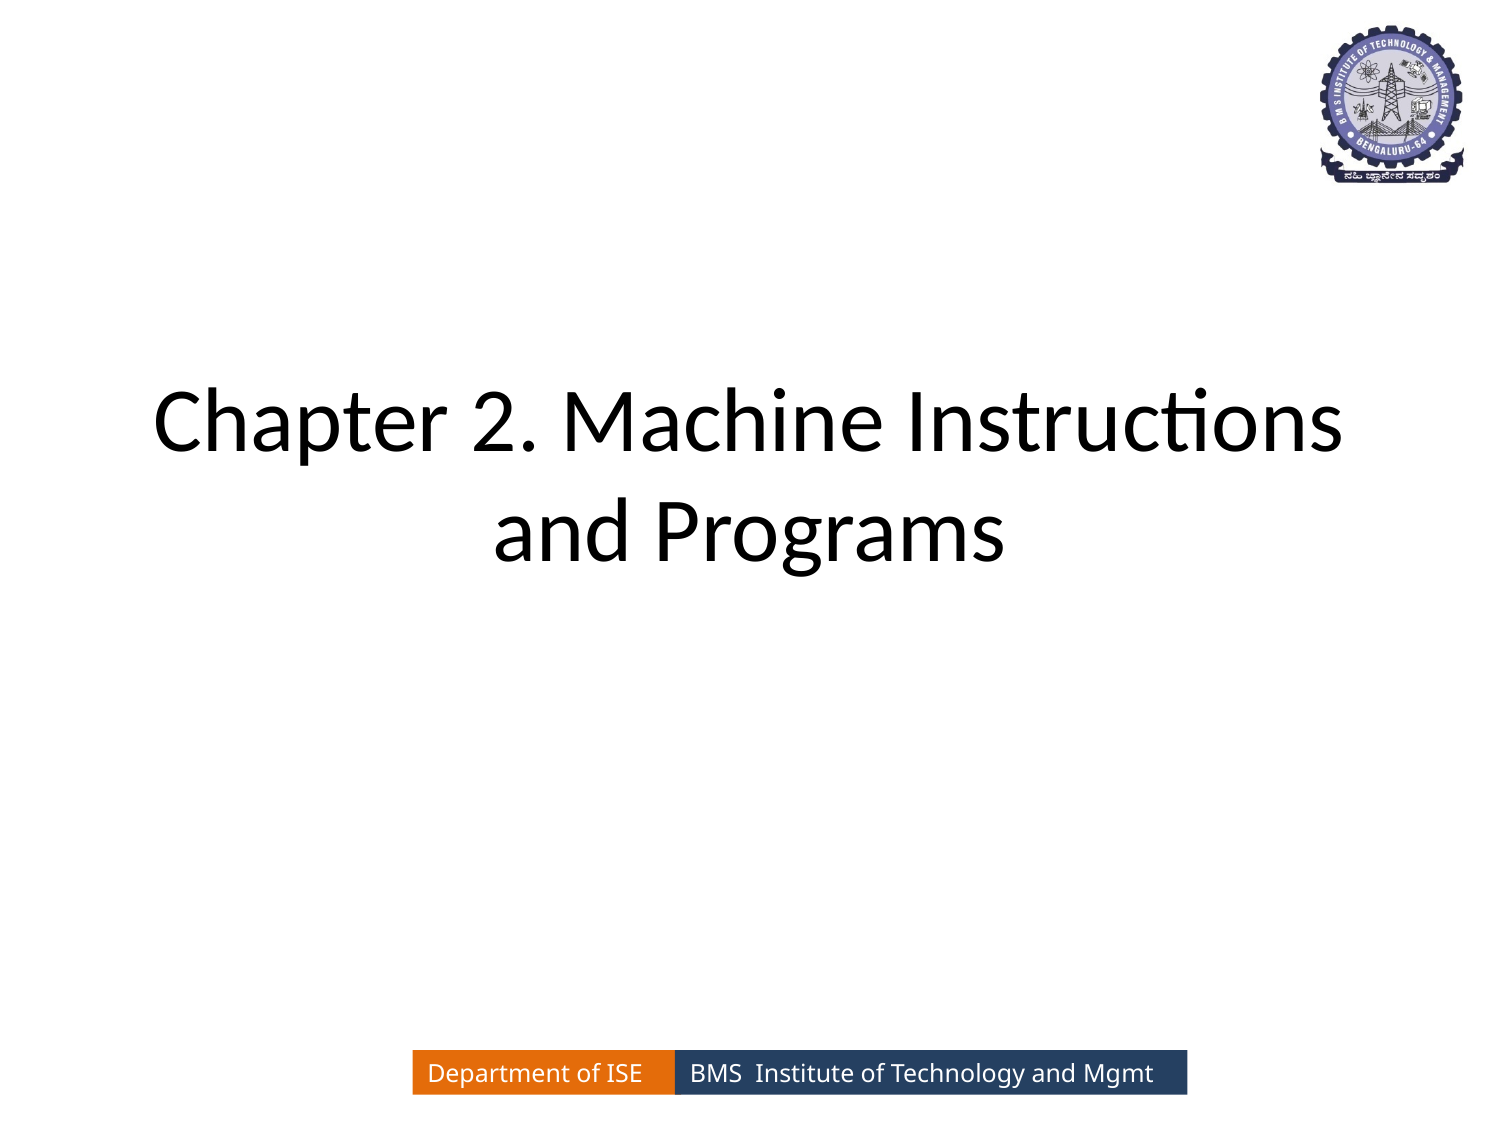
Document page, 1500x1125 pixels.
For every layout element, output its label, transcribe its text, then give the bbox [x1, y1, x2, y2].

title Chapter 2. Machine Instructions and Programs [112, 349, 1388, 591]
picture [1287, 0, 1500, 213]
